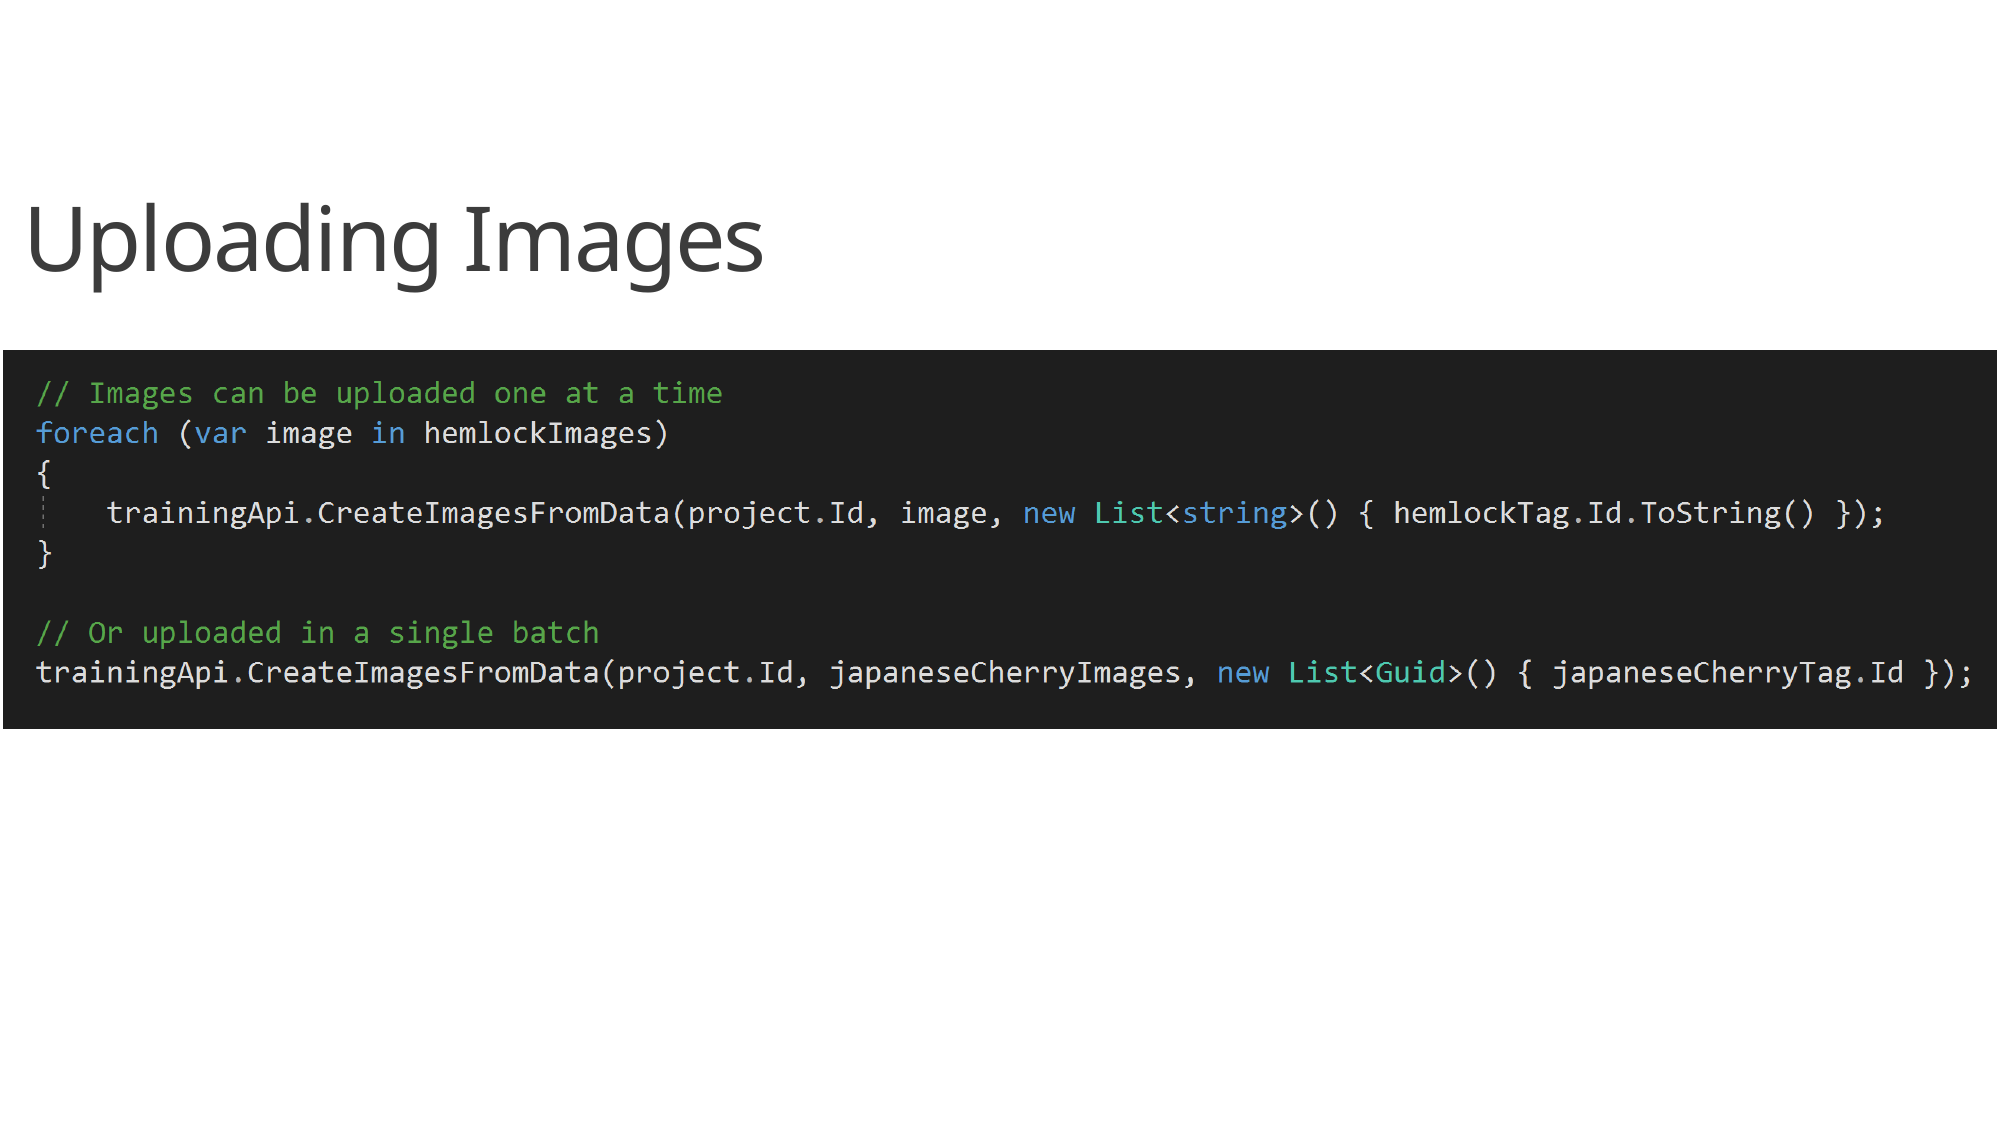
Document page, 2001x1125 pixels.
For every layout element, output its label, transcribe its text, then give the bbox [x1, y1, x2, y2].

picture [3, 349, 1997, 729]
title Uploading Images [0, 179, 1347, 315]
